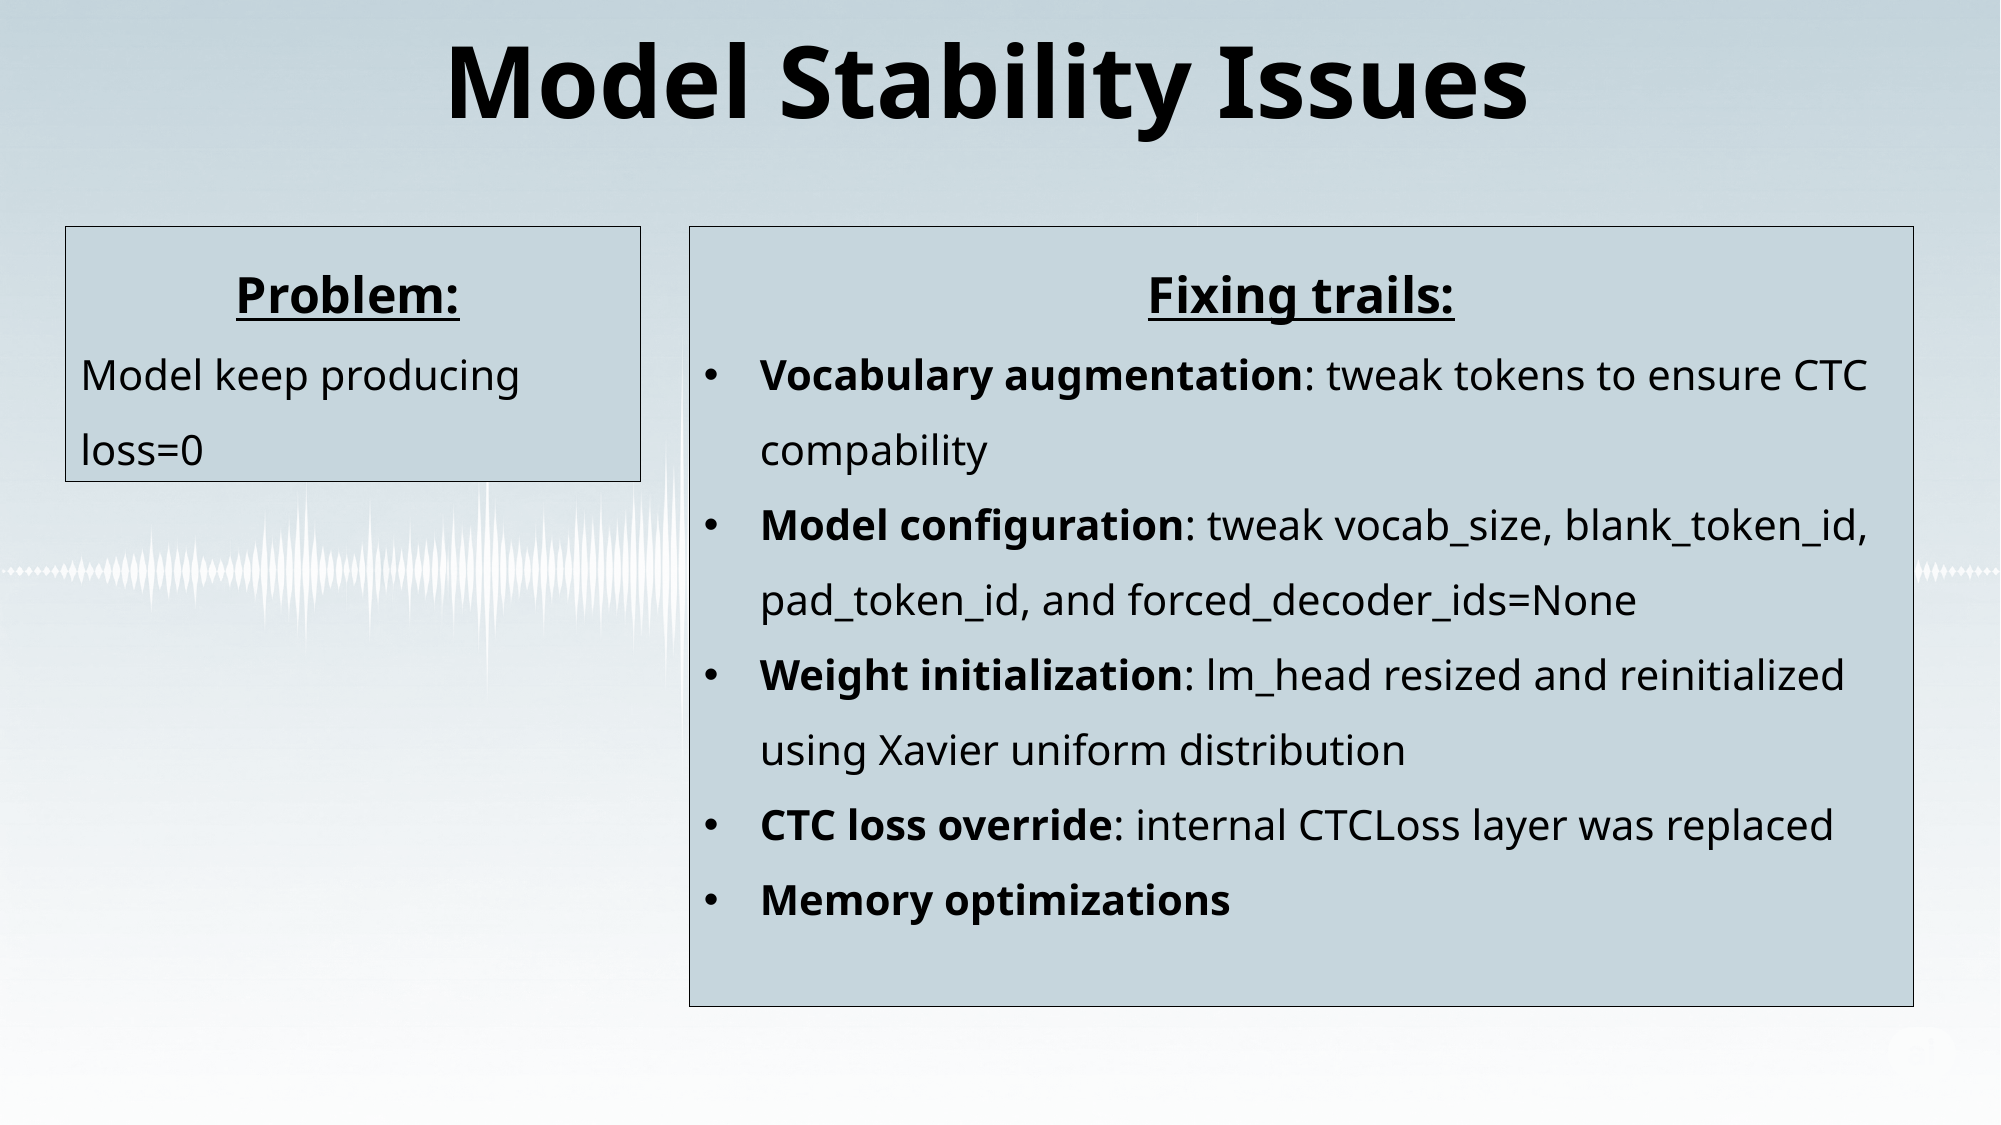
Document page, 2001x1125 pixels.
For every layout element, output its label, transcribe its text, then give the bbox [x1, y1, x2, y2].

text_box Model Stability Issues [170, 11, 1806, 146]
text_box Problem: Model keep producing loss=0 [65, 226, 641, 482]
text_box Fixing trails: Vocabulary augmentation: tweak tokens to ensure CTC compability Model configuration: tweak vocab_size, blank_token_id, pad_token_id, and forced_decoder_ids=None Weight initialization: lm_head resized and reinitialized using Xavier uniform distribution CTC loss override: internal CTCLoss layer was replaced Memory optimizations [689, 226, 1914, 1007]
